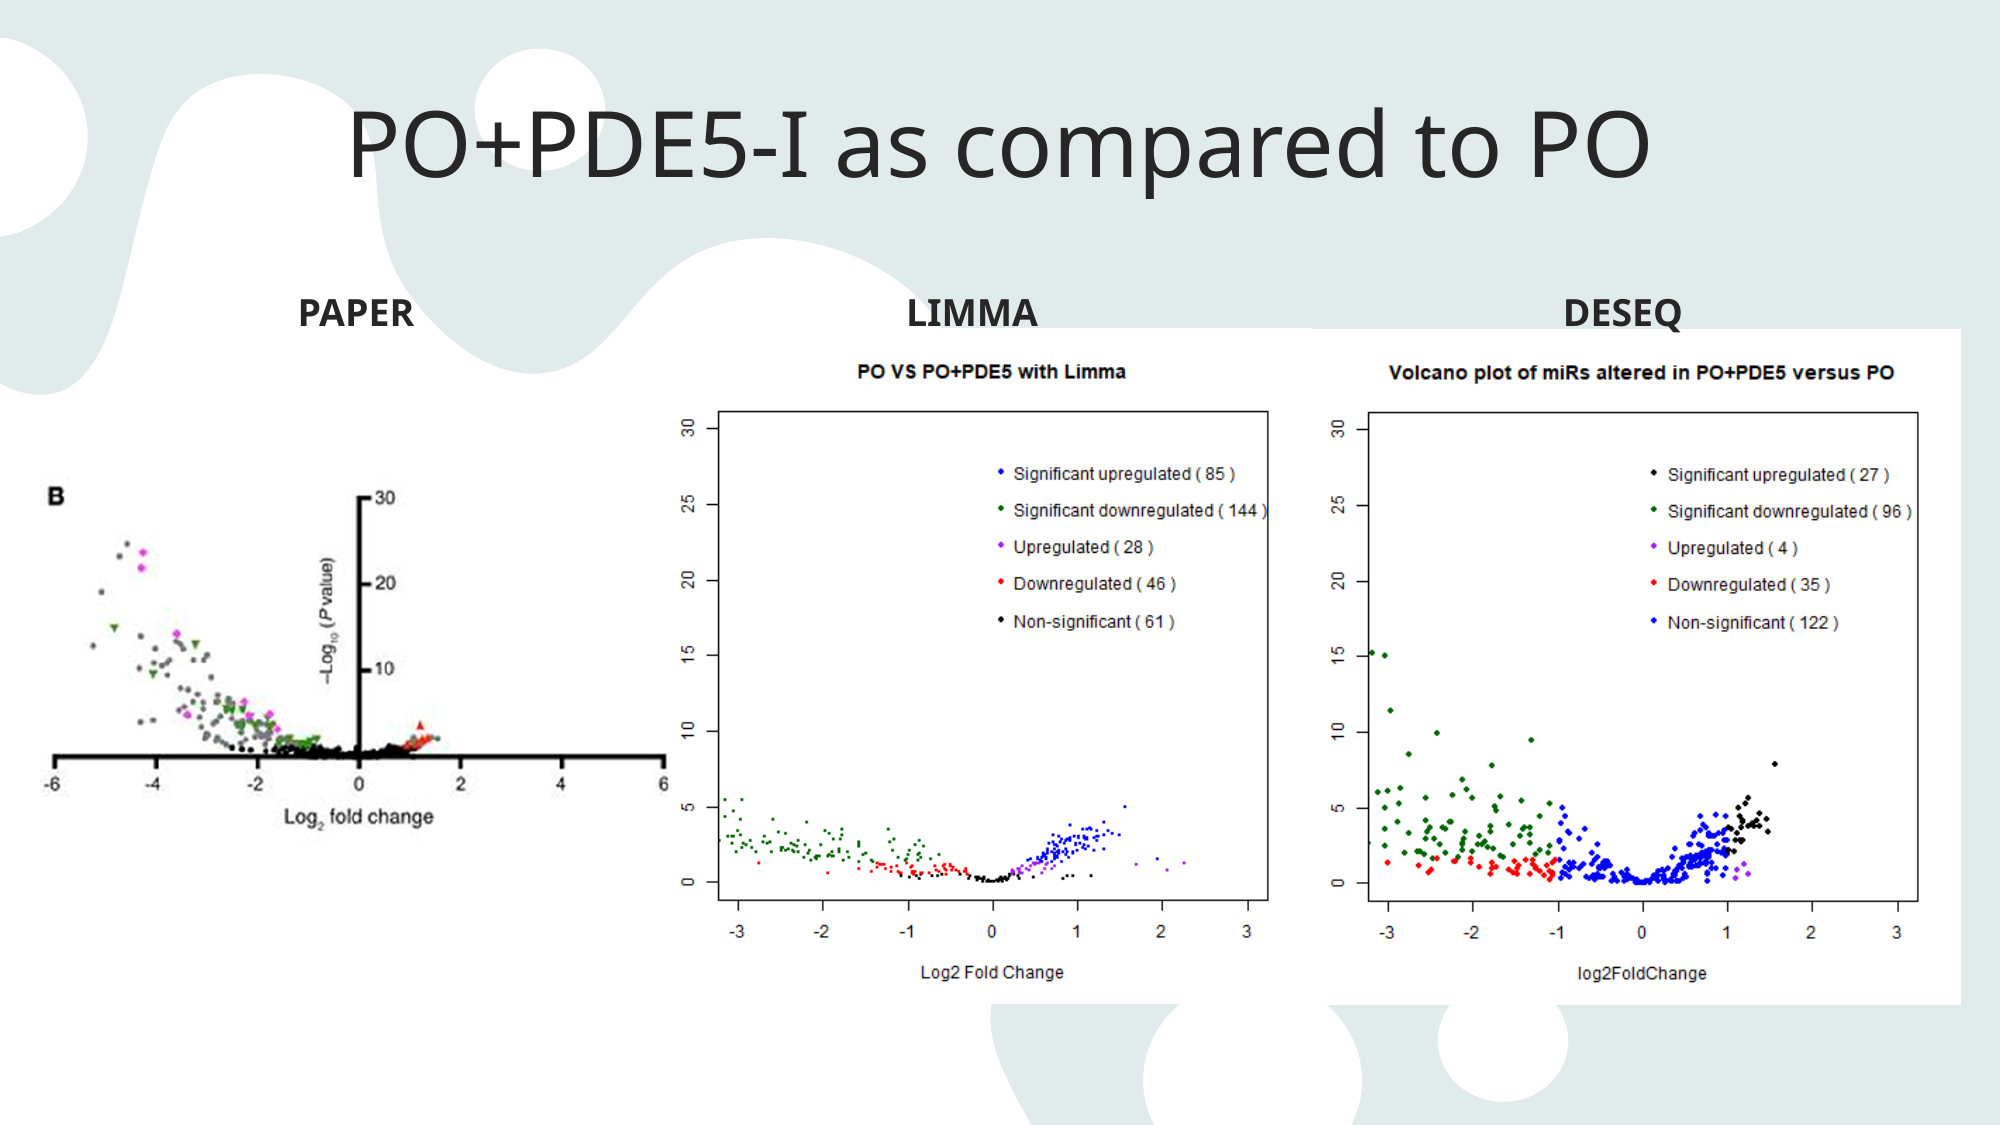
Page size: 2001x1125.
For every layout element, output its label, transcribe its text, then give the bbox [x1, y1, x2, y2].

title PO+PDE5-I as compared to PO [99, 0, 1900, 204]
text_box LIMMA [872, 281, 1072, 328]
picture [40, 328, 1961, 1005]
text_box DESEQ [1523, 281, 1723, 329]
text_box PAPER [256, 281, 456, 342]
